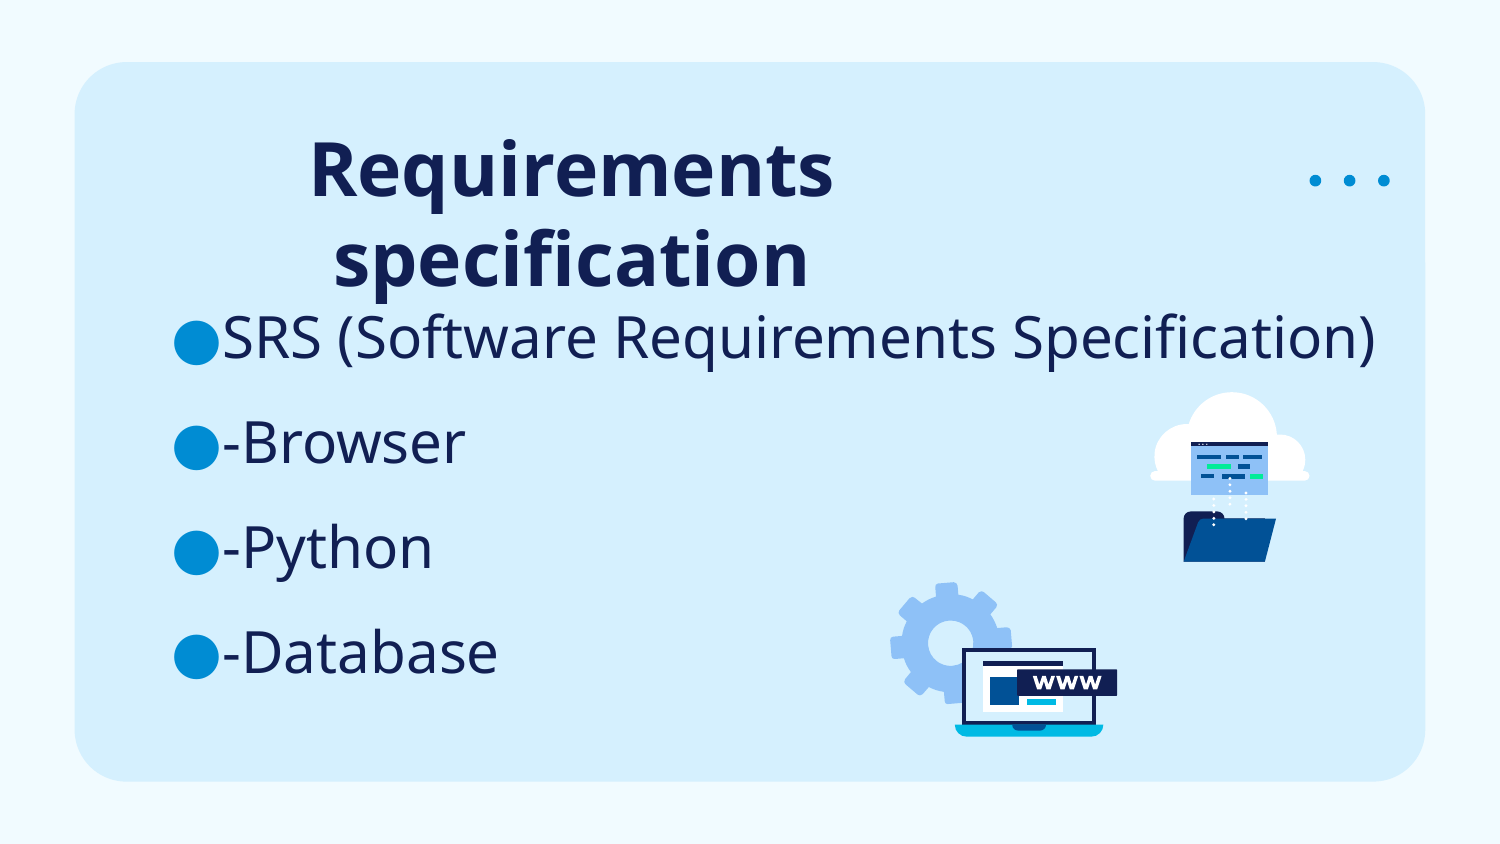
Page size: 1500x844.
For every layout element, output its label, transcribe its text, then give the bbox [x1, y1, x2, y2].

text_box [954, 648, 1118, 737]
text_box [1309, 174, 1390, 187]
text_box [890, 582, 1013, 705]
title Requirements specification [117, 106, 1027, 218]
list SRS (Software Requirements Specification) -Browser -Python -Database [156, 250, 1500, 807]
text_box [1149, 391, 1310, 562]
